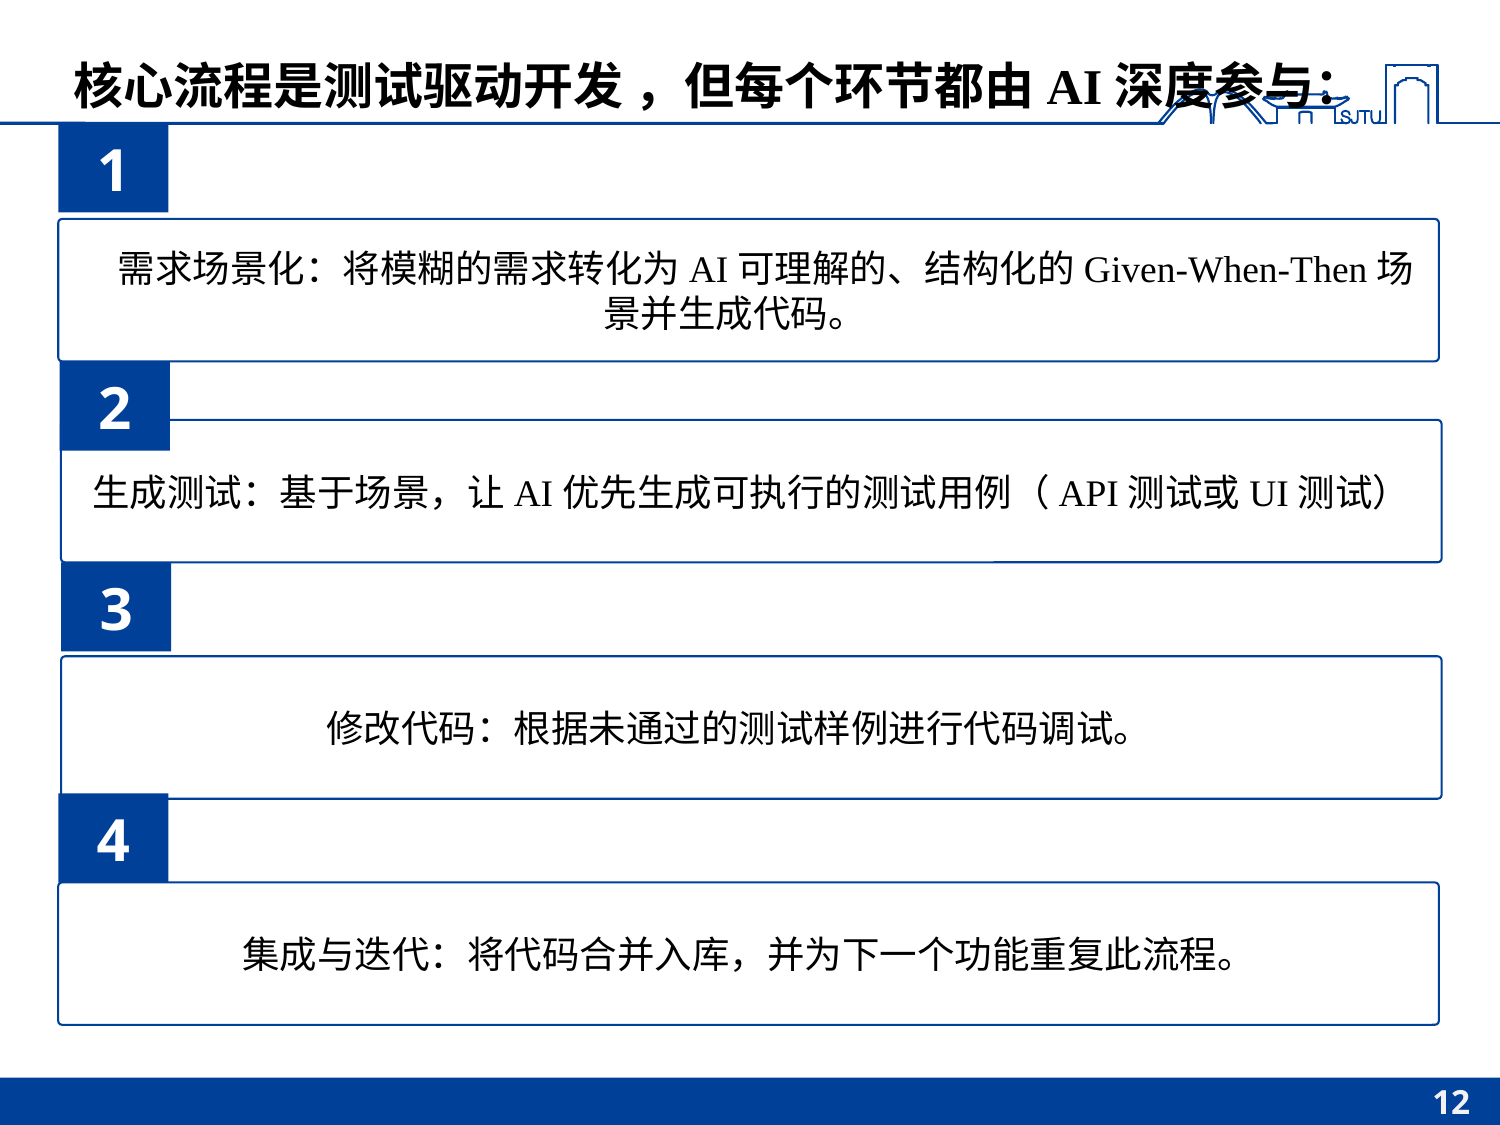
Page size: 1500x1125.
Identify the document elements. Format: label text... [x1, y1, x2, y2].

text_box 需求场景化：将模糊的需求转化为AI可理解的、结构化的Given-When-Then场景并生成代码。1 [57, 217, 1440, 363]
text_box 修改代码：根据未通过的测试样例进行代码调试。 [60, 655, 1443, 800]
text_box 4 [57, 792, 169, 884]
text_box 生成测试：基于场景，让AI优先生成可执行的测试用例（API测试或UI测试）。 [59, 418, 1443, 564]
text_box 3 [60, 561, 172, 652]
text_box 1 [57, 122, 169, 213]
text_box 集成与迭代：将代码合并入库，并为下一个功能重复此流程。 [57, 881, 1440, 1026]
text_box 2 [59, 360, 171, 452]
title 核心流程是测试驱动开发 ，但每个环节都由AI深度参与： [58, 29, 1439, 124]
